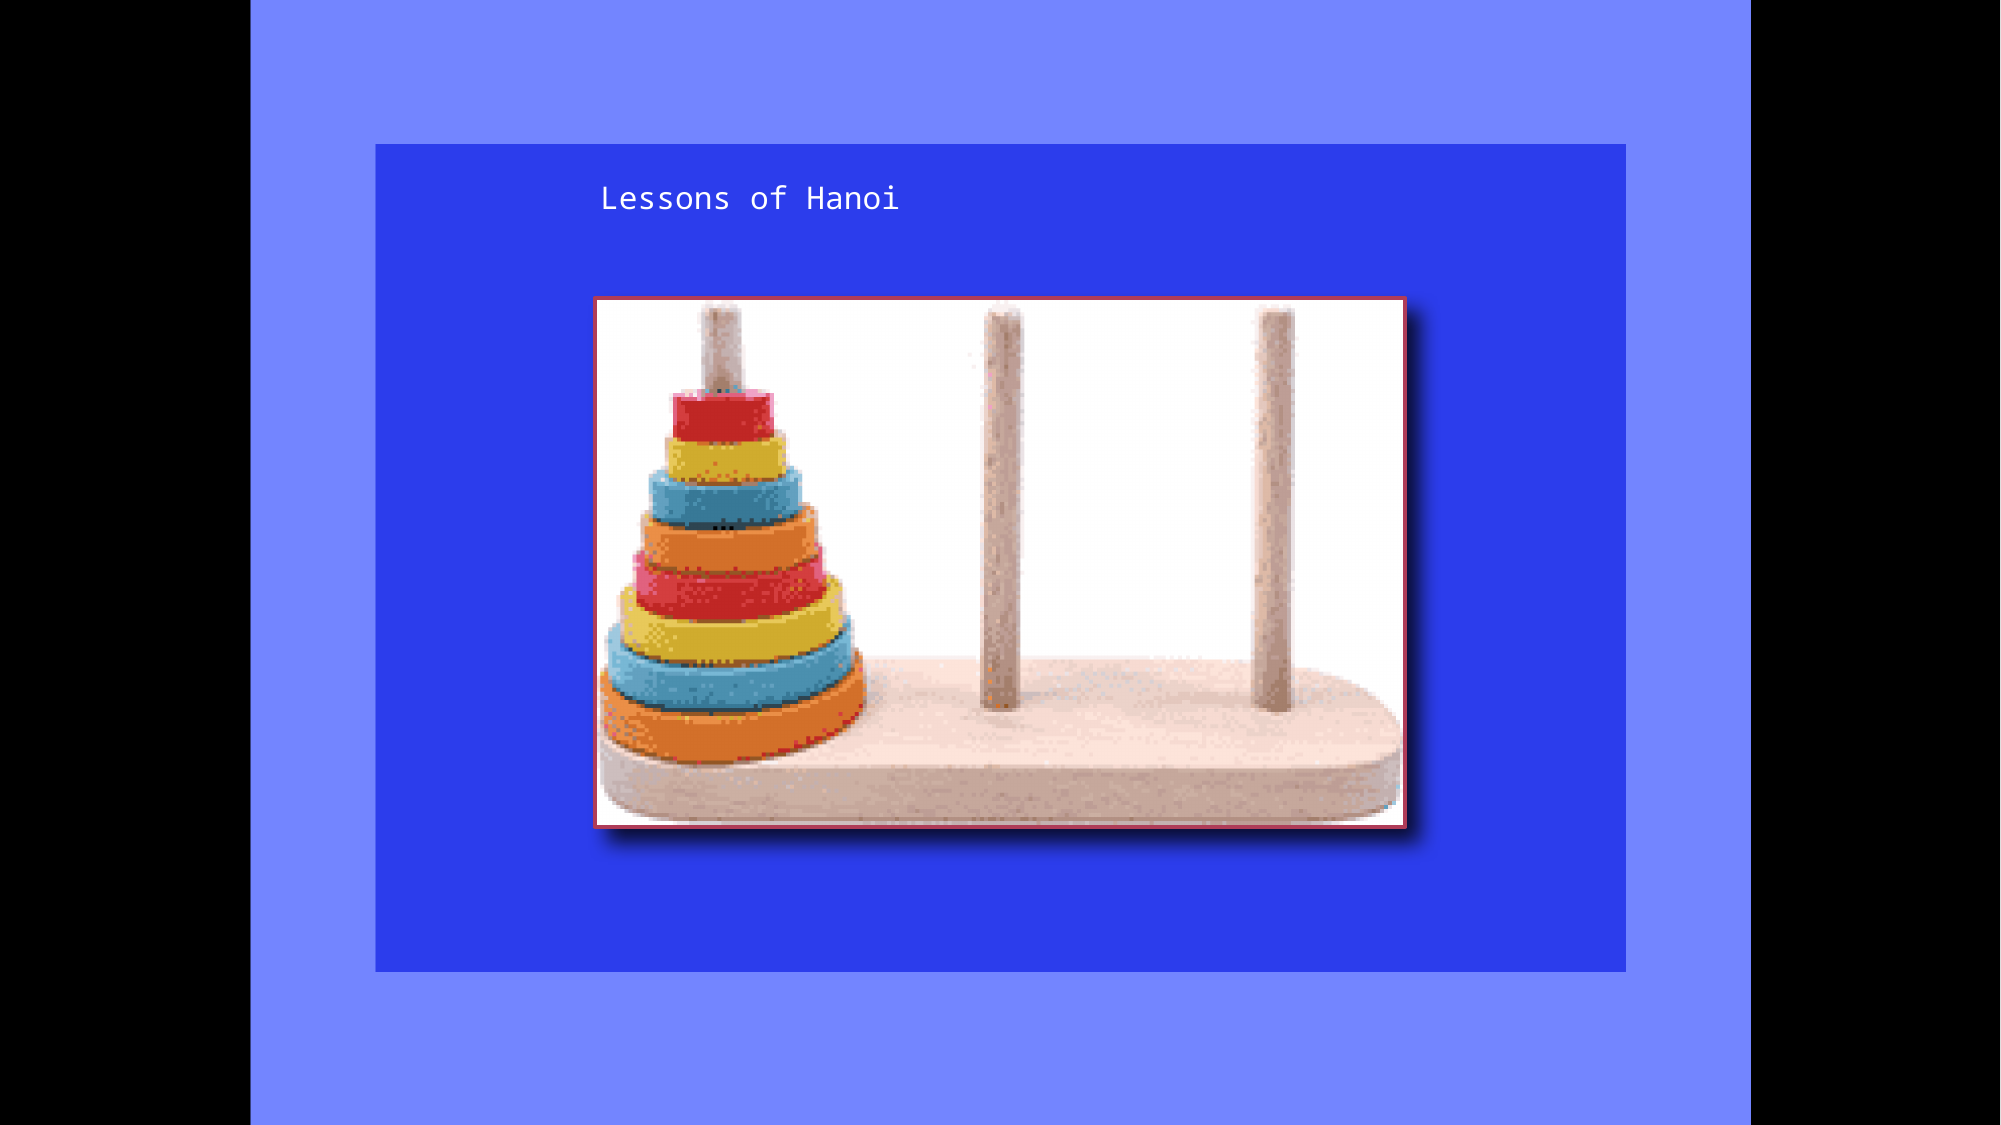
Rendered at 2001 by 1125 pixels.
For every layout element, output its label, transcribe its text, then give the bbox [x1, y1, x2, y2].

picture [0, 0, 2001, 1125]
list Lessons of Hanoi [360, 138, 1639, 988]
